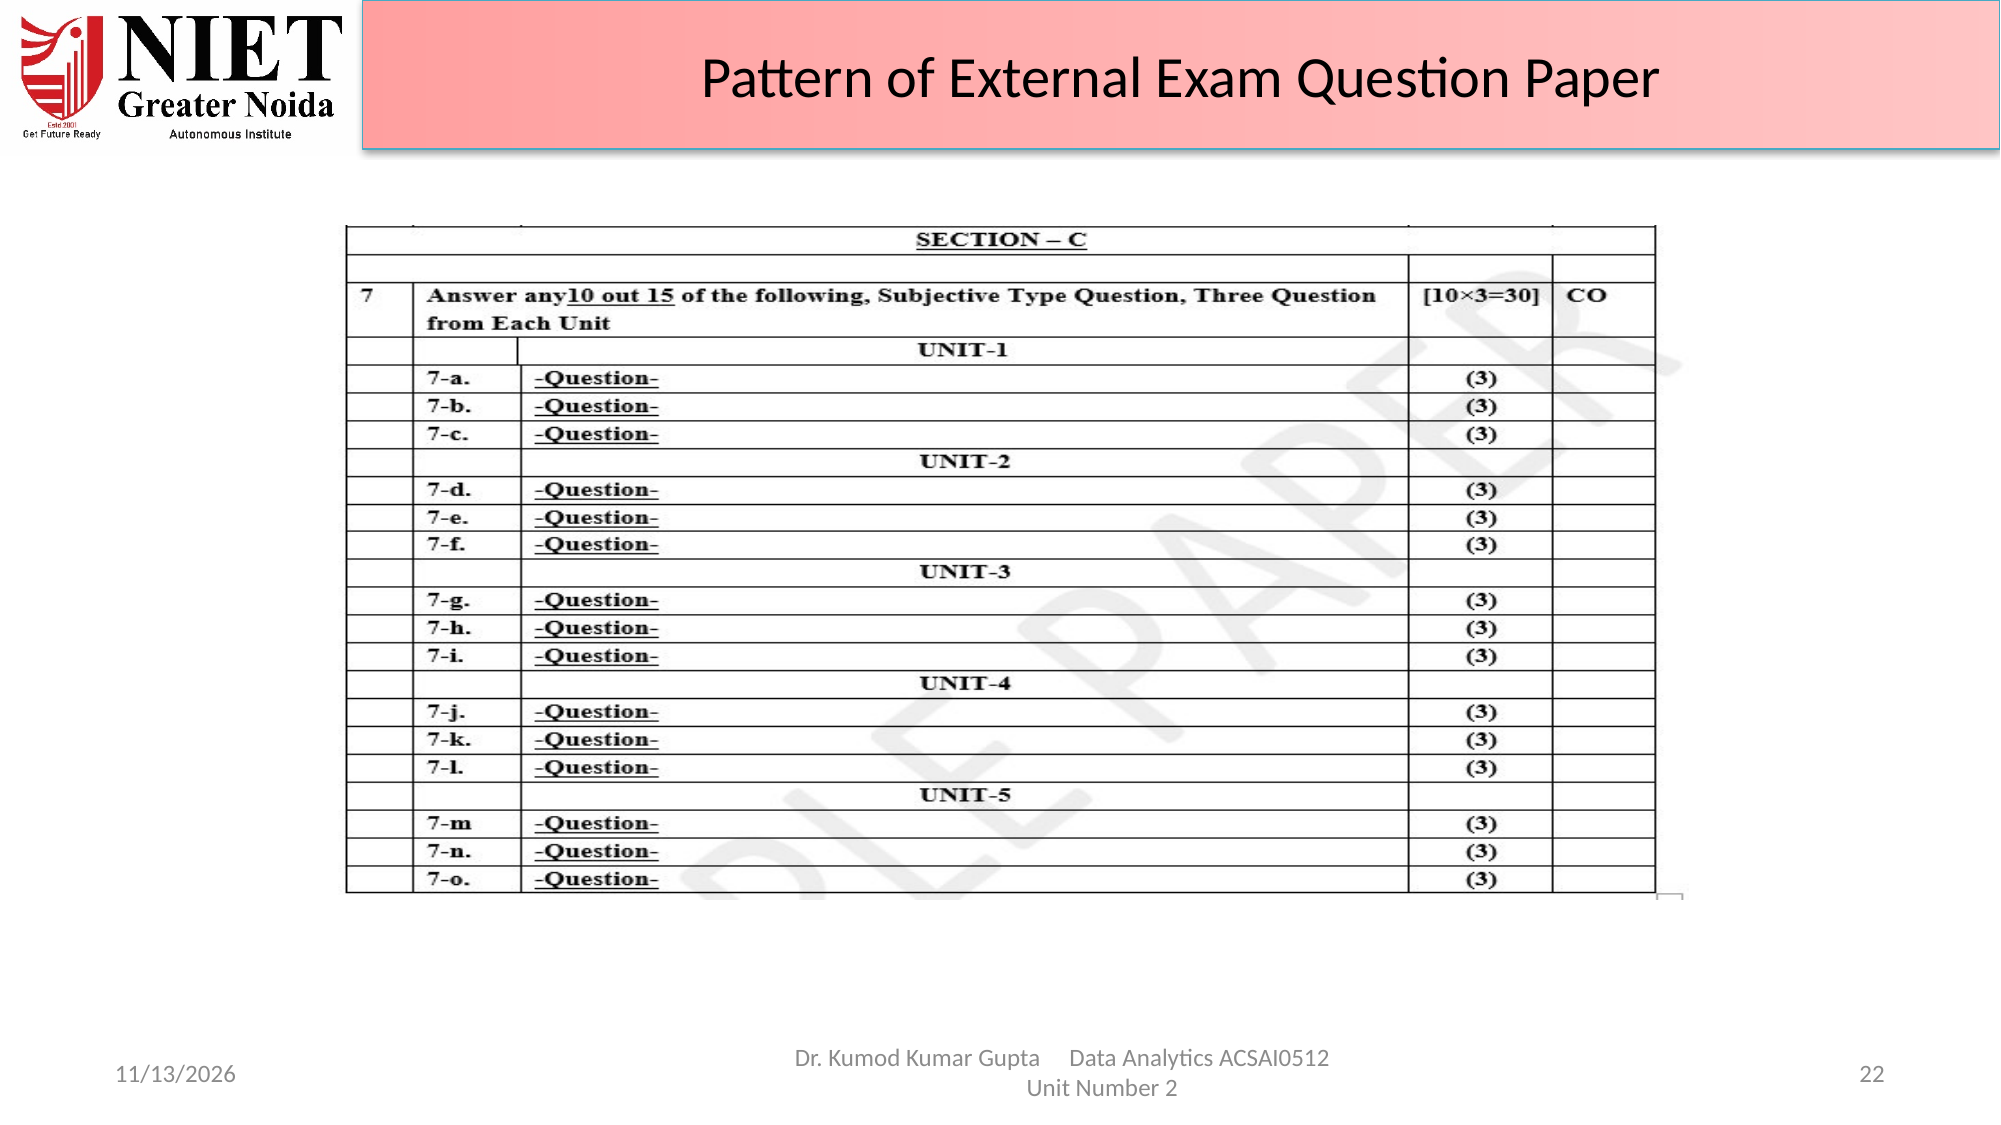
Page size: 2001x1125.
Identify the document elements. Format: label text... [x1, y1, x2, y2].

text_box Pattern of External Exam Question Paper [363, 0, 2000, 150]
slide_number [99, 1042, 567, 1103]
footer Dr. Kumod Kumar Gupta Data Analytics ACSAI0512 Unit Number 2 [746, 1041, 1413, 1103]
picture [310, 225, 1690, 900]
slide_number 22 [1433, 1042, 1900, 1103]
picture [0, 0, 363, 156]
